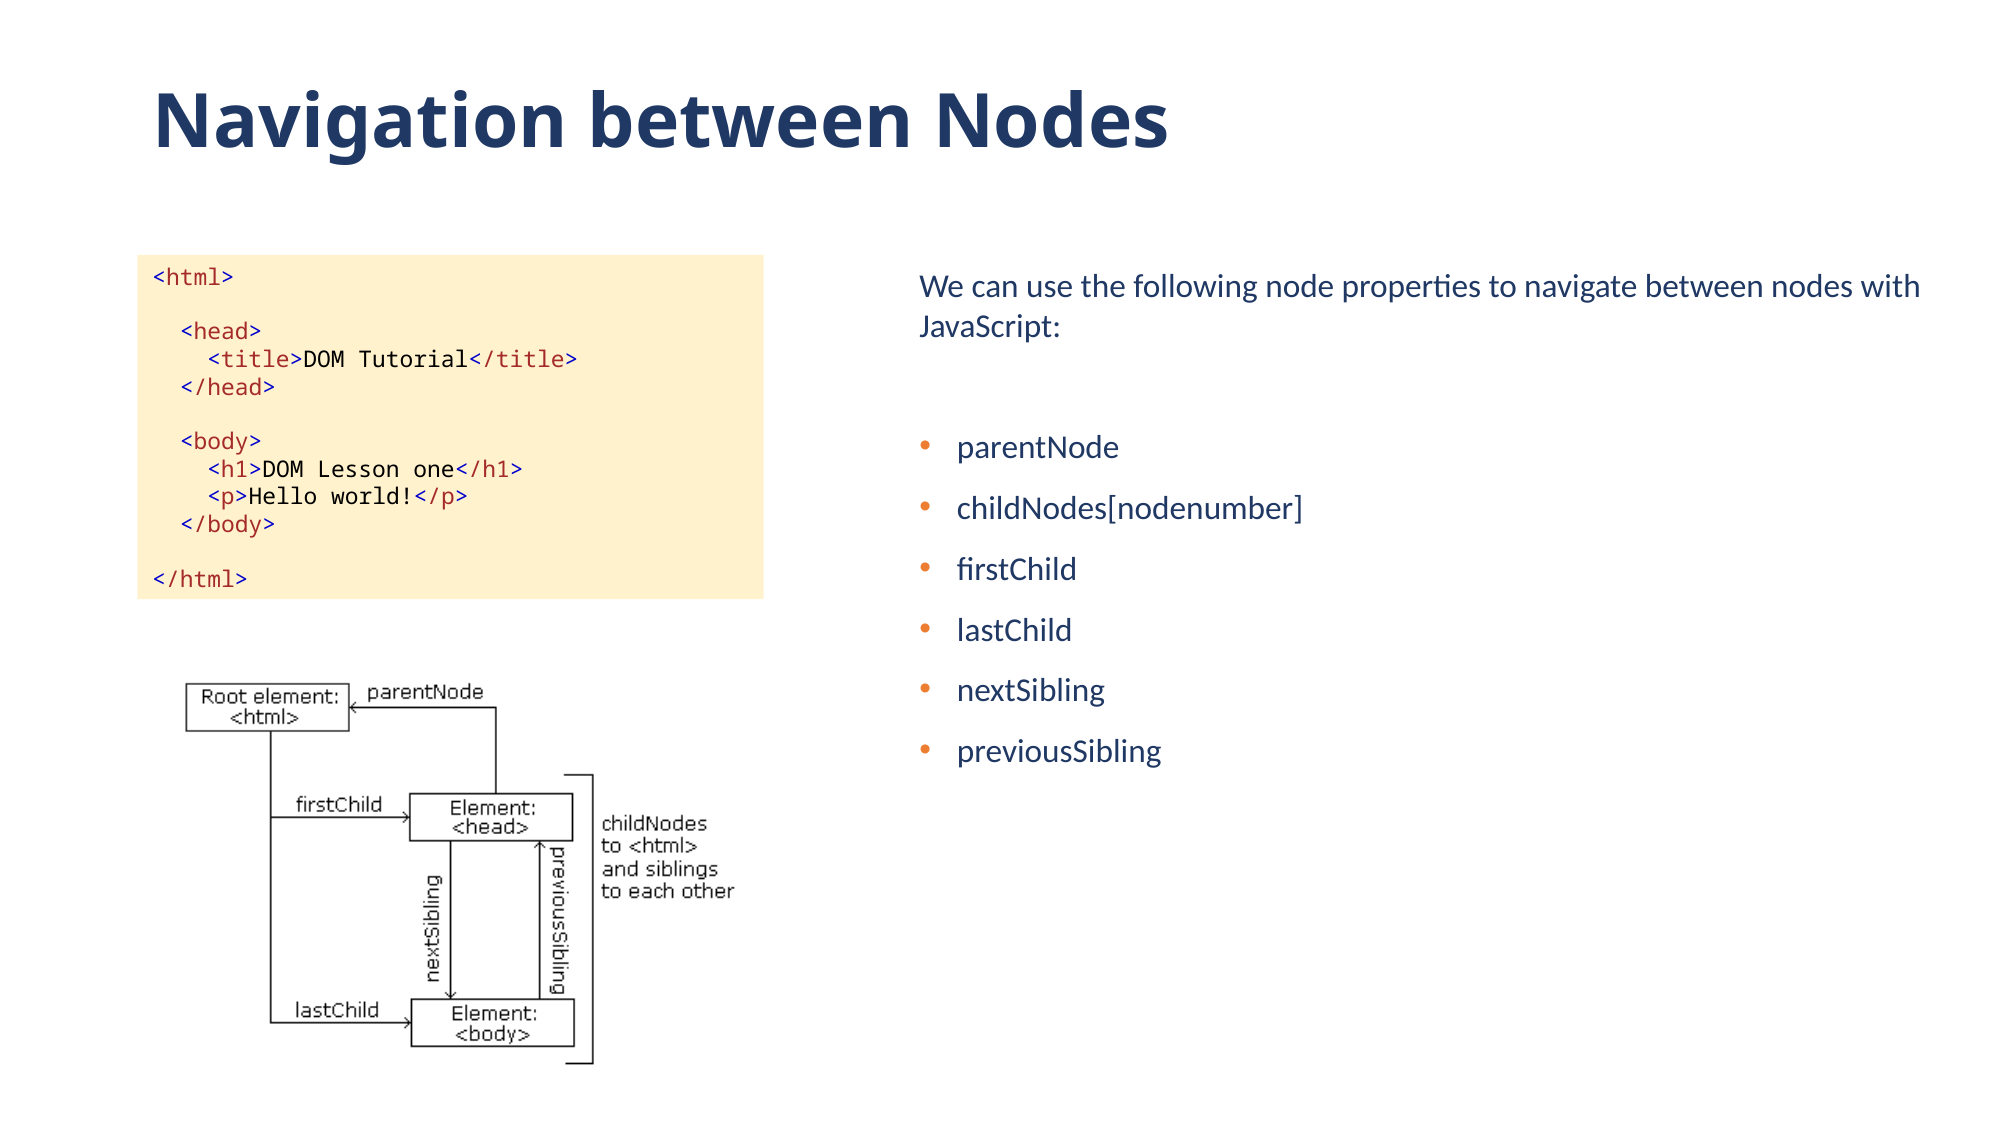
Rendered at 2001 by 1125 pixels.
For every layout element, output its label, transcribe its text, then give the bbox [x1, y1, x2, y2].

title Navigation between Nodes [137, 59, 1863, 187]
text_box <html> <head> <title>DOM Tutorial</title> </head> <body> <h1>DOM Lesson one</h1> <p>Hello world!</p> </body> </html> [137, 254, 764, 600]
picture [178, 674, 744, 1074]
list We can use the following node properties to navigate between nodes with JavaScript: parentNode childNodes[nodenumber] firstChild lastChild nextSibling previousSibling [904, 256, 1988, 950]
